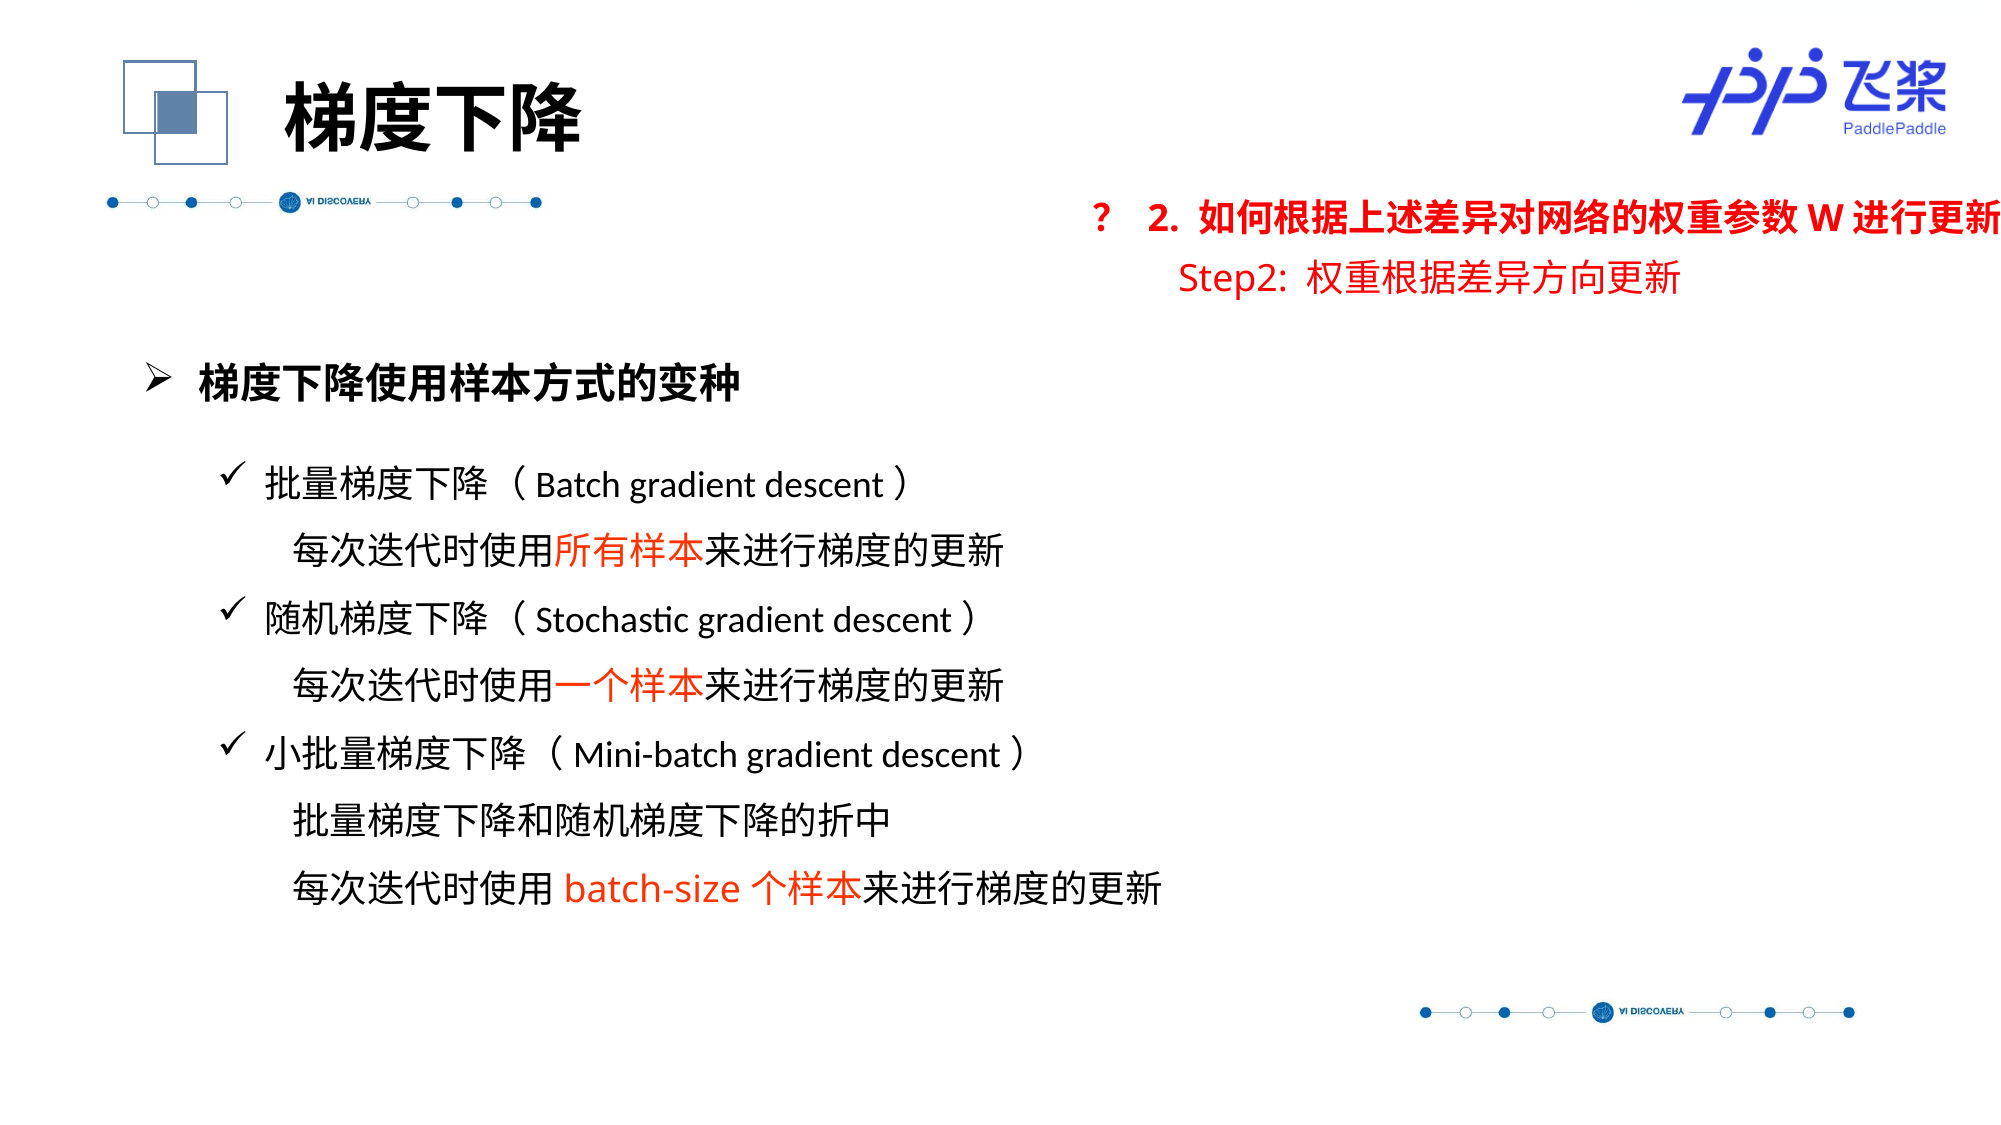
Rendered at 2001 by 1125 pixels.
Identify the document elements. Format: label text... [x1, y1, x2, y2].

text_box 梯度下降 [269, 62, 1176, 168]
picture [95, 180, 550, 229]
text_box Step2: 权重根据差异方向更新 [1163, 246, 1697, 307]
text_box ？ 2. 如何根据上述差异对网络的权重参数W进行更新 [1078, 186, 2000, 246]
picture [1408, 990, 1863, 1039]
picture [1635, 0, 1988, 173]
text_box 梯度下降使用样本方式的变种 批量梯度下降（Batch gradient descent） 每次迭代时使用所有样本来进行梯度的更新 随机梯度下降（Stochastic gradient descent） 每次迭代时使用一个样本来进行梯度的更新 小批量梯度下降（Mini-batch gradient descent） 批量梯度下降和随机梯度下降的折中 每次迭代时使用batch-size个样本来进行梯度的更新 [127, 324, 1656, 985]
